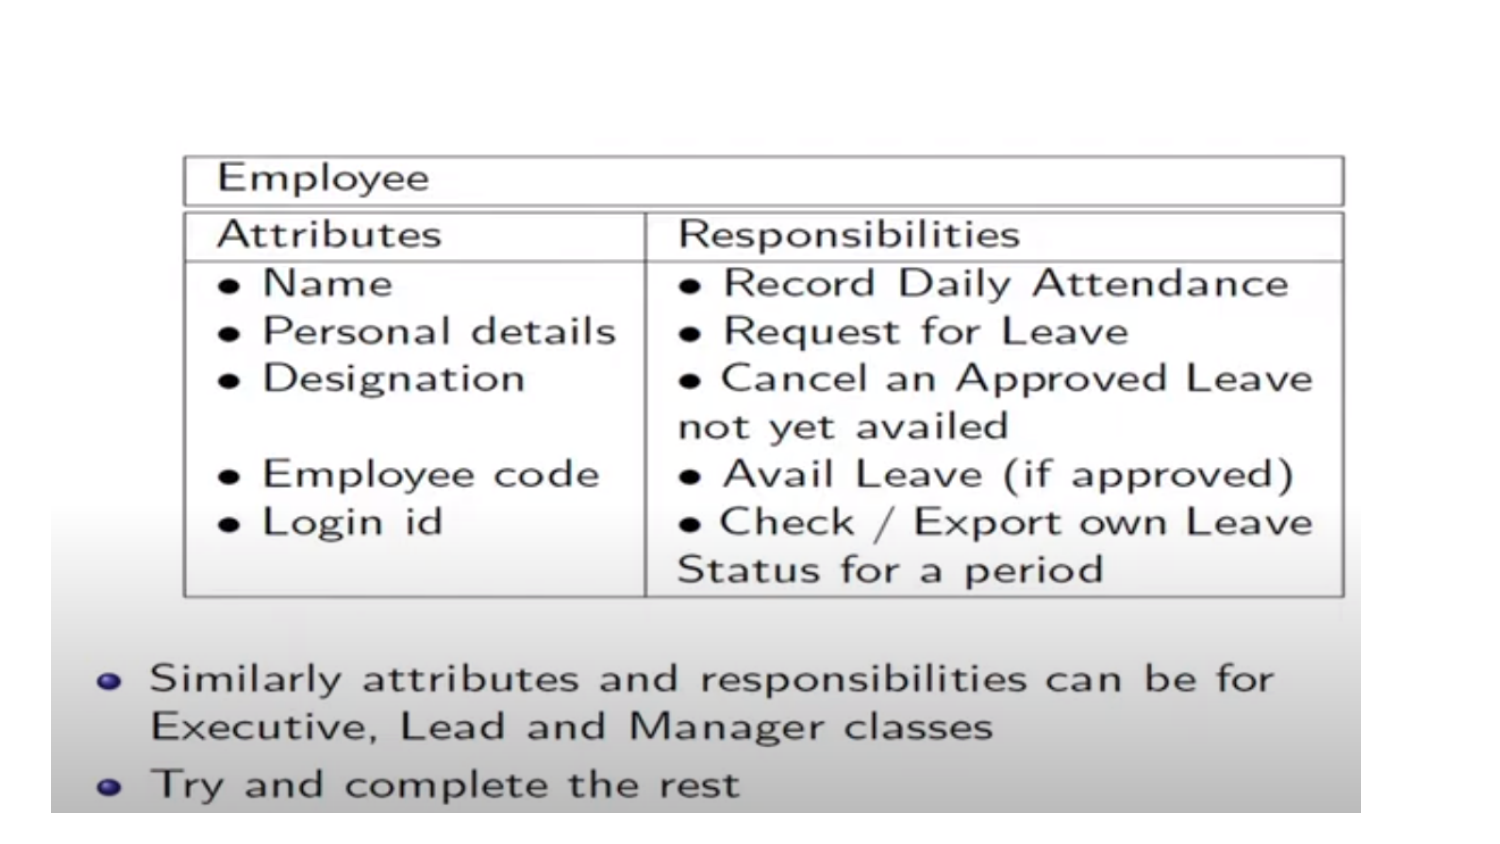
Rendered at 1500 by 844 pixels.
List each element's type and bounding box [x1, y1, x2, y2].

picture [50, 125, 1361, 813]
